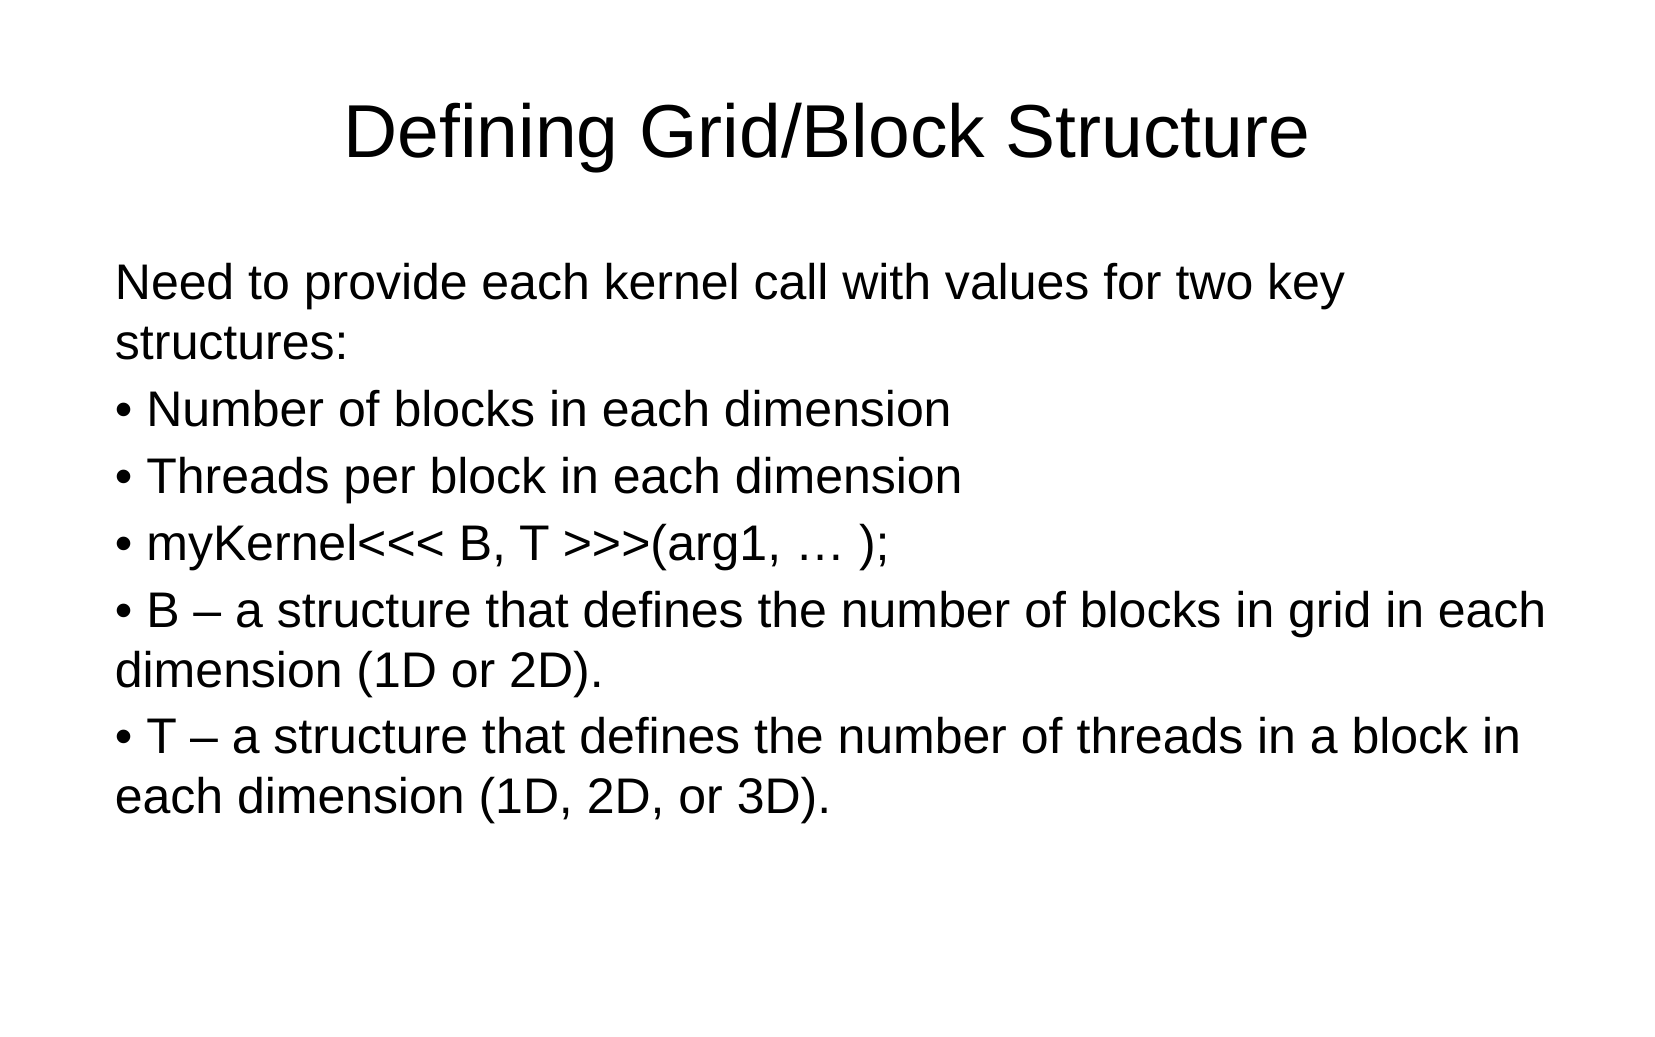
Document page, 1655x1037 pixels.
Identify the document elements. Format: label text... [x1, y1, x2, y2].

title Defining Grid/Block Structure [82, 41, 1572, 215]
list Need to provide each kernel call with values for two key structures: • Number of blocks in each dimension • Threads per block in each dimension • myKernel<<< B, T >>>(arg1, … ); • B – a structure that defines the number of blocks in grid in each dimension (1D or 2D). • T – a structure that defines the number of threads in a block in each dimension (1D, 2D, or 3D). [82, 241, 1572, 926]
